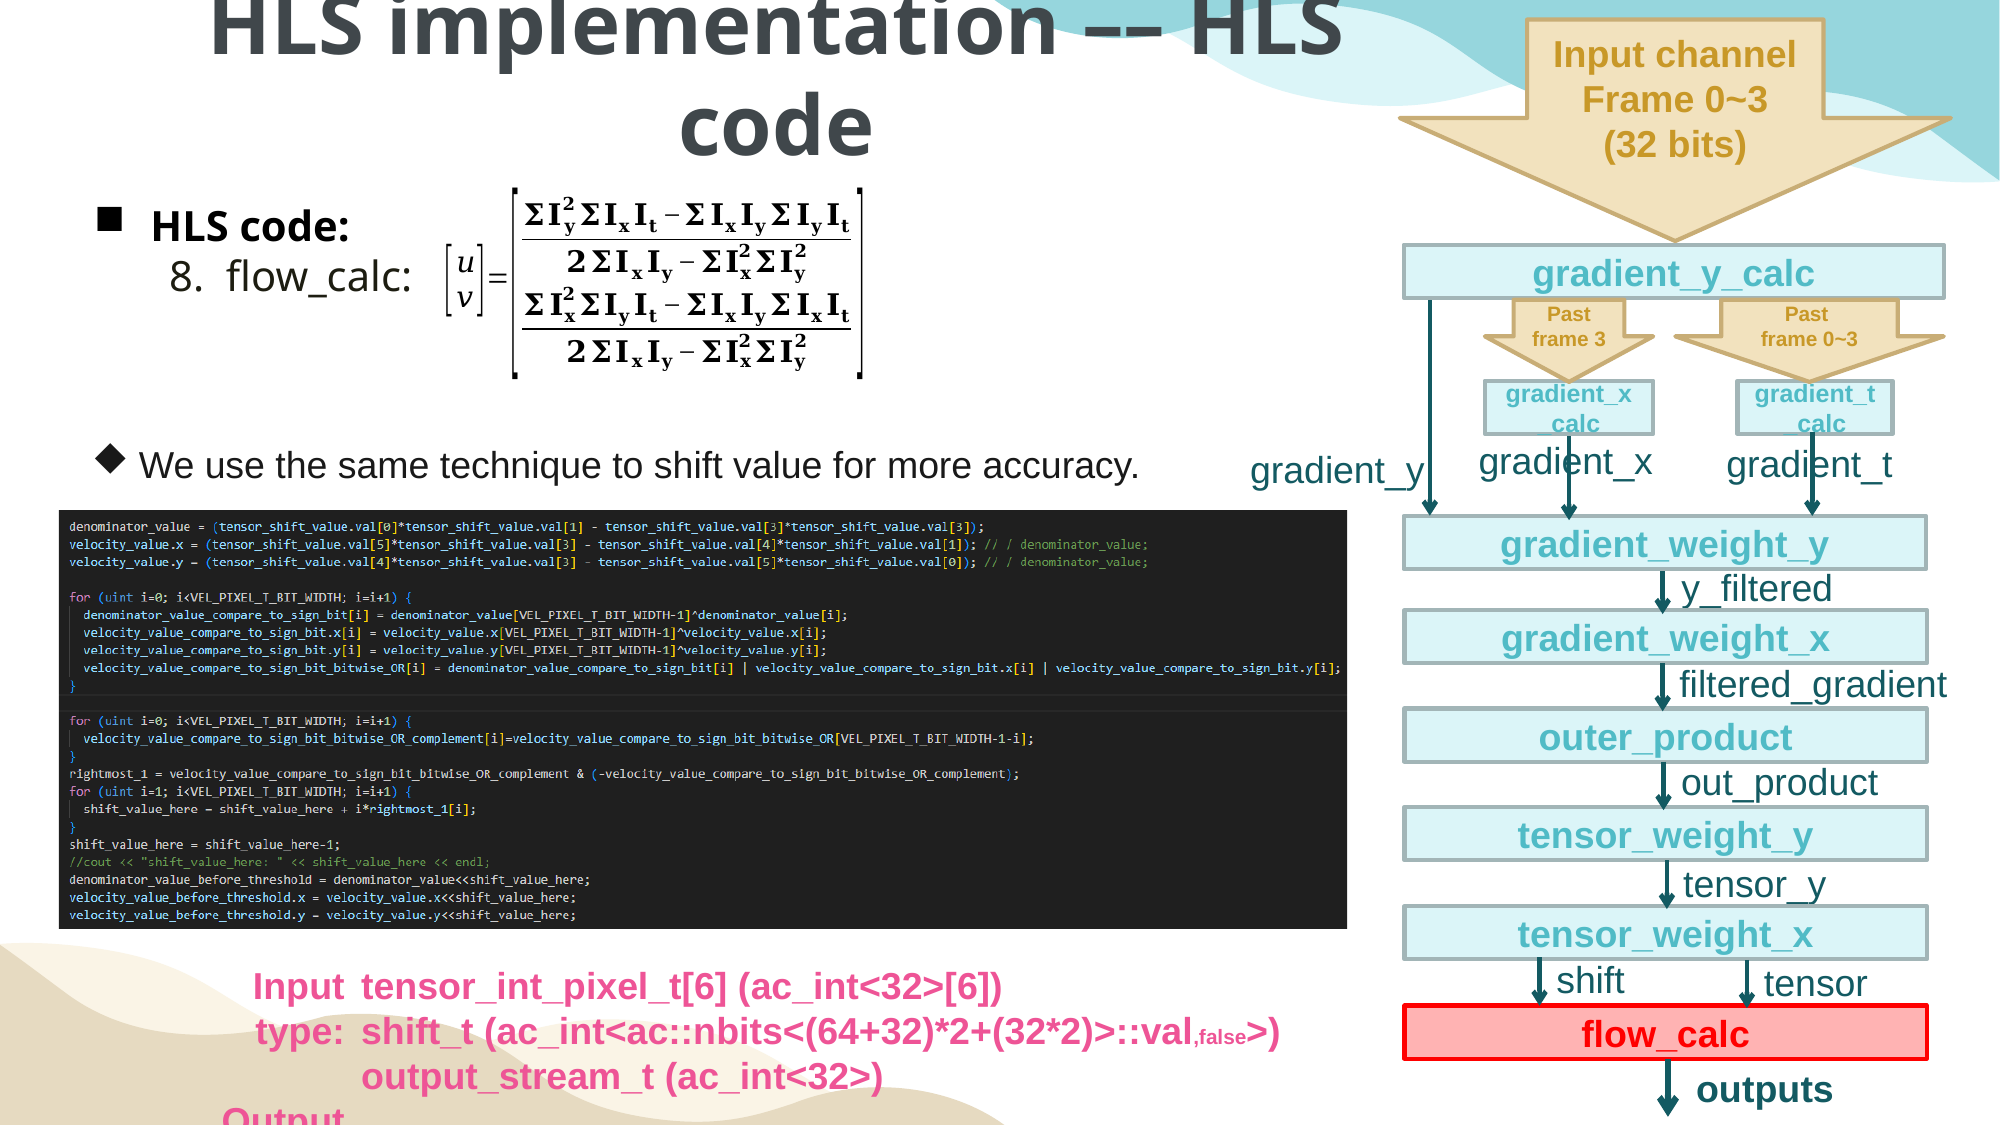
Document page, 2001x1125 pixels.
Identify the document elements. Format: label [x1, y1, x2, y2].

text_box [107, 955, 1296, 1125]
text_box [77, 411, 1191, 494]
text_box [1235, 438, 1428, 499]
picture [58, 510, 1348, 929]
text_box [79, 17, 1965, 1118]
